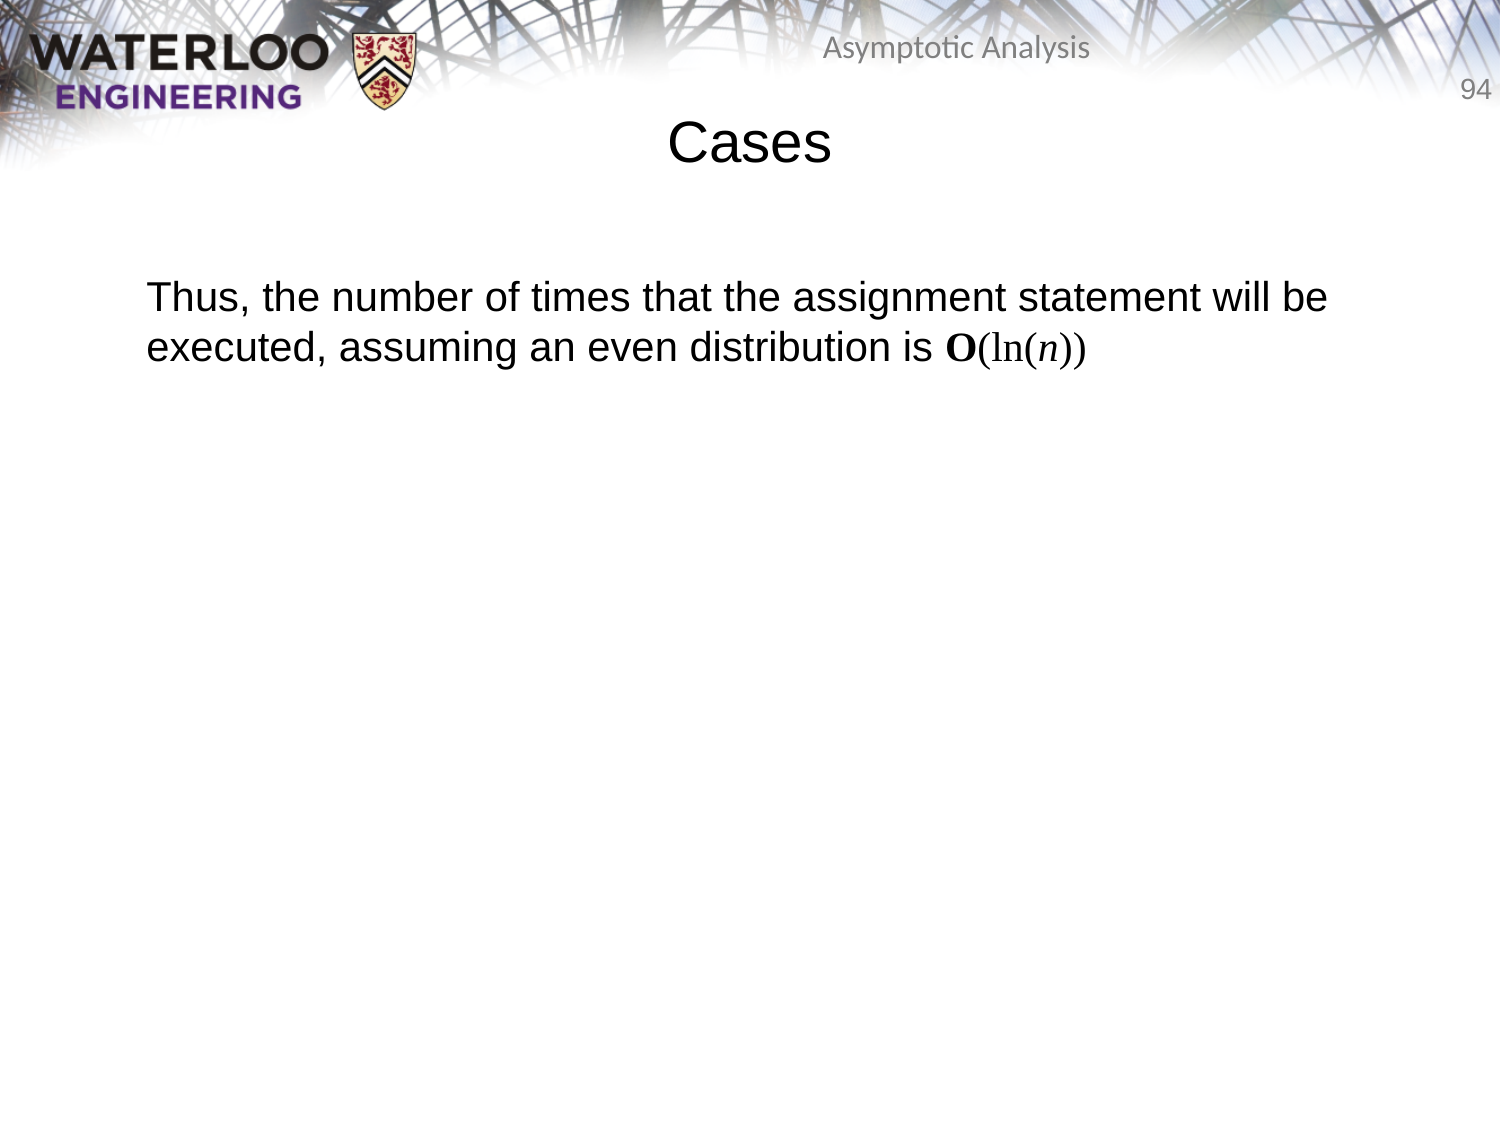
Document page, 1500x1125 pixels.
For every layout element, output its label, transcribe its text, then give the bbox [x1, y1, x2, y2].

list Thus, the number of times that the assignment statement will be executed, assuming an even distribution is O(ln(n)) [74, 262, 1426, 1006]
title Cases [74, 44, 1426, 233]
picture [0, 0, 1500, 1125]
